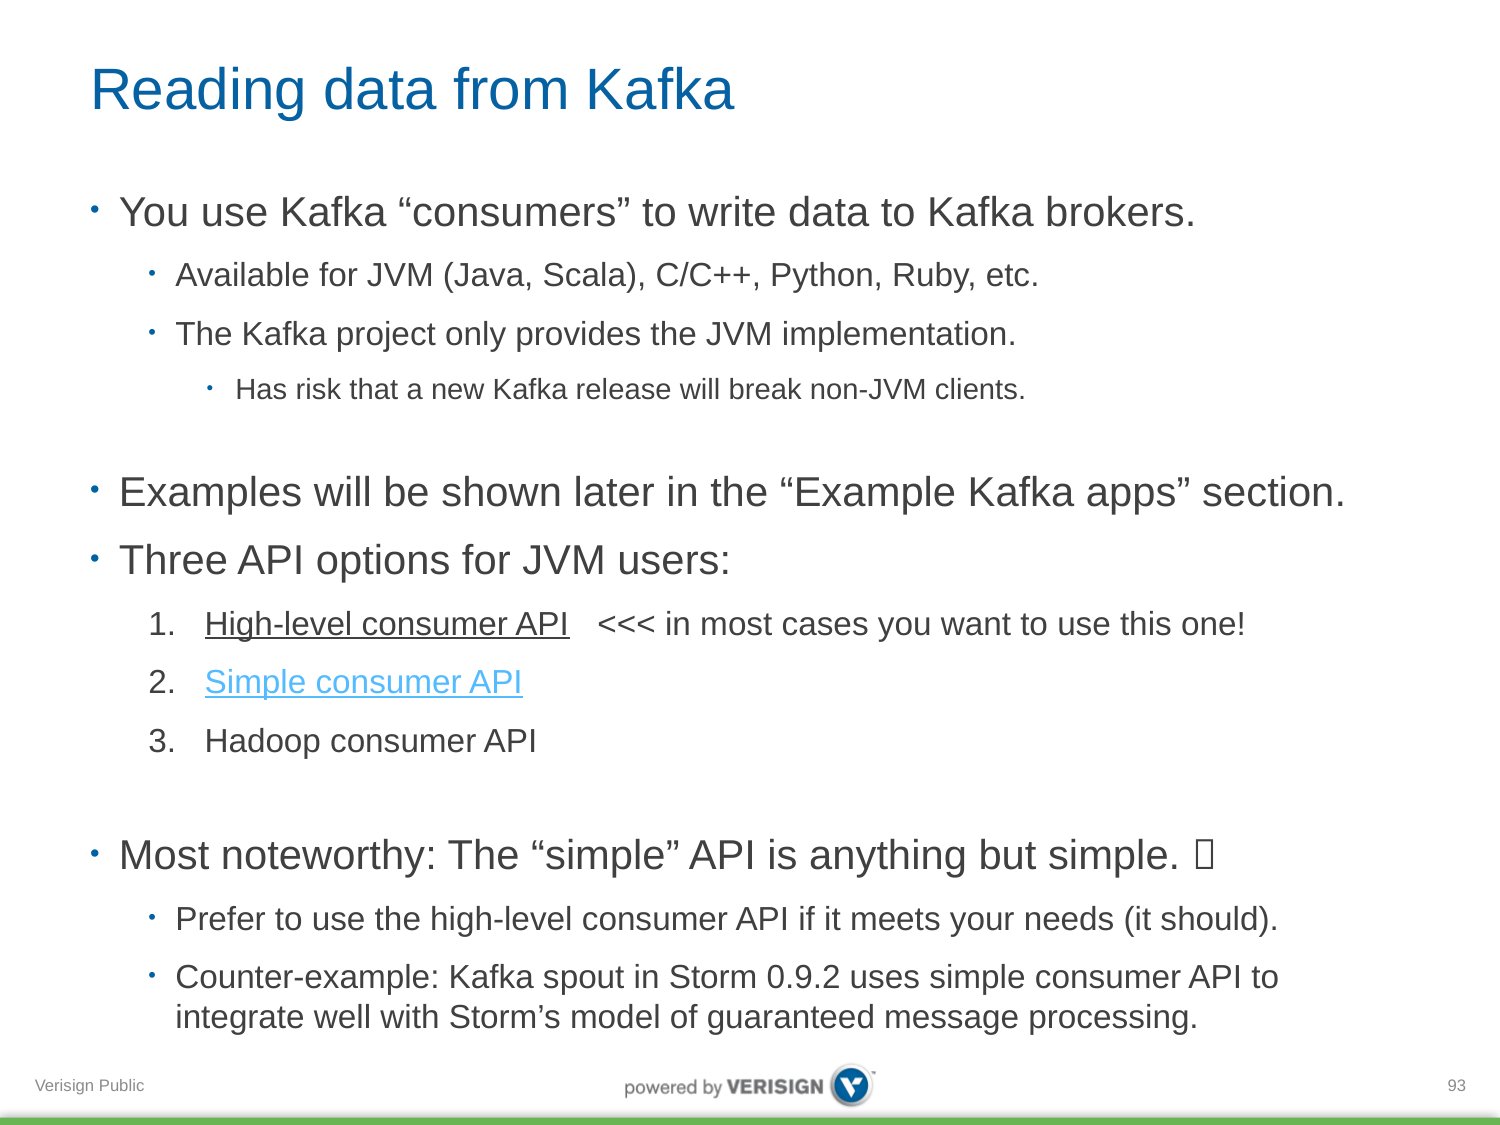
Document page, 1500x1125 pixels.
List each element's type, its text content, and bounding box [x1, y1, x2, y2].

list You use Kafka “consumers” to write data to Kafka brokers. Available for JVM (Java, Scala), C/C++, Python, Ruby, etc. The Kafka project only provides the JVM implementation. Has risk that a new Kafka release will break non-JVM clients. Examples will be shown later in the “Example Kafka apps” section. Three API options for JVM users: High-level consumer API <<< in most cases you want to use this one! Simple consumer API Hadoop consumer API Most noteworthy: The “simple” API is anything but simple.  Prefer to use the high-level consumer API if it meets your needs (it should). Counter-example: Kafka spout in Storm 0.9.2 uses simple consumer API to integrate well with Storm’s model of guaranteed message processing. [75, 176, 1425, 1040]
title Reading data from Kafka [75, 40, 1425, 132]
slide_number 93 [1422, 1072, 1482, 1098]
picture [622, 1058, 878, 1112]
